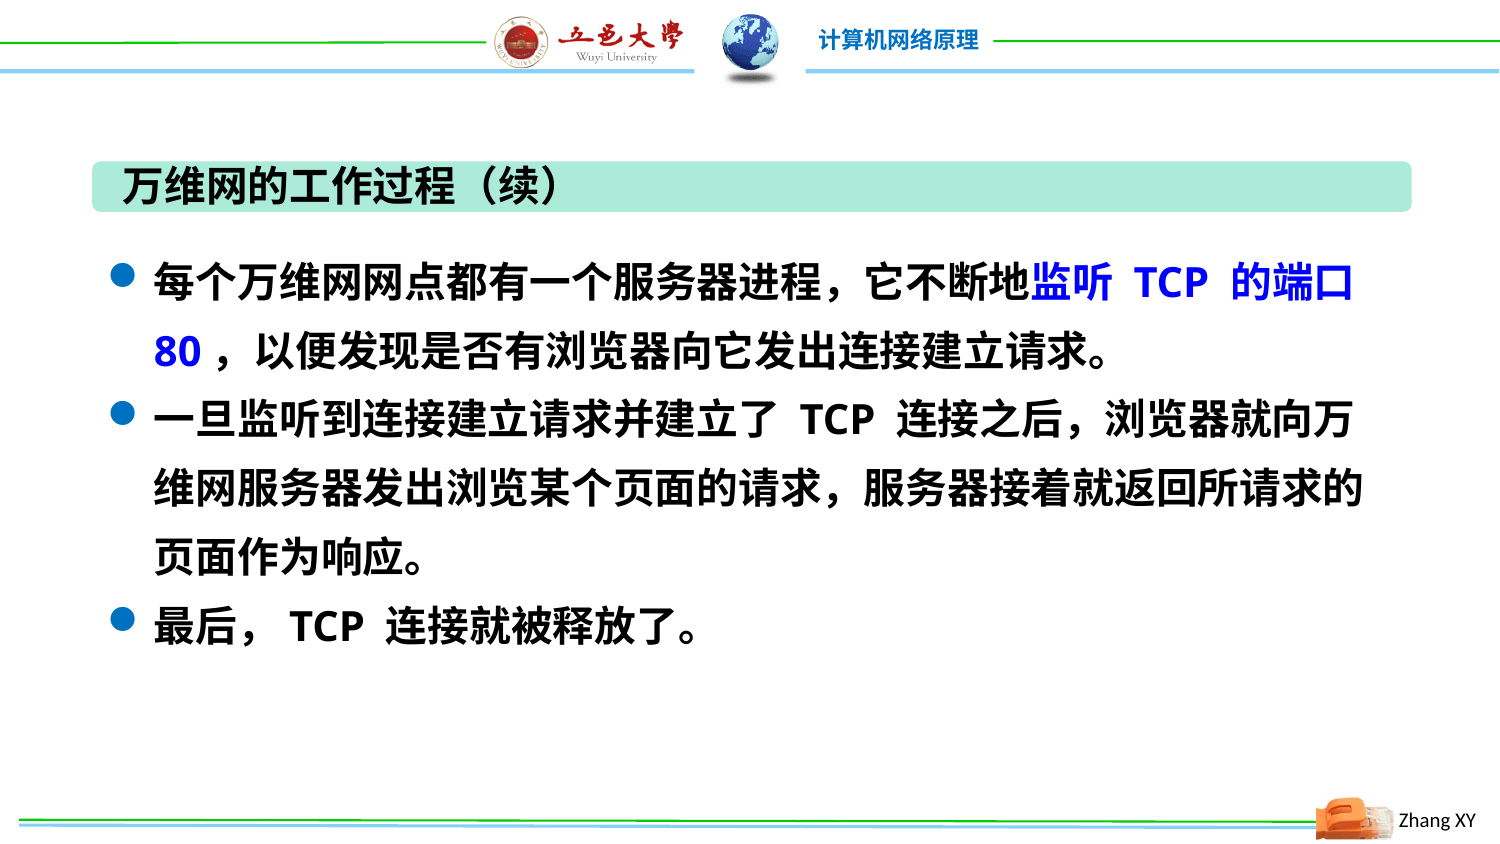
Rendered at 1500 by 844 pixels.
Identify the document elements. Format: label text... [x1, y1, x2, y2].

text_box [92, 161, 107, 212]
text_box 每个万维网网点都有一个服务器进程，它不断地监听 TCP 的端口 80，以便发现是否有浏览器向它发出连接建立请求。 一旦监听到连接建立请求并建立了 TCP 连接之后，浏览器就向万维网服务器发出浏览某个页面的请求，服务器接着就返回所请求的页面作为响应。 最后，TCP 连接就被释放了。 [92, 229, 1412, 657]
picture [1316, 796, 1394, 840]
text_box 万维网的工作过程（续） [107, 152, 597, 218]
picture [720, 12, 780, 88]
picture [494, 15, 697, 69]
text_box [597, 161, 1412, 212]
